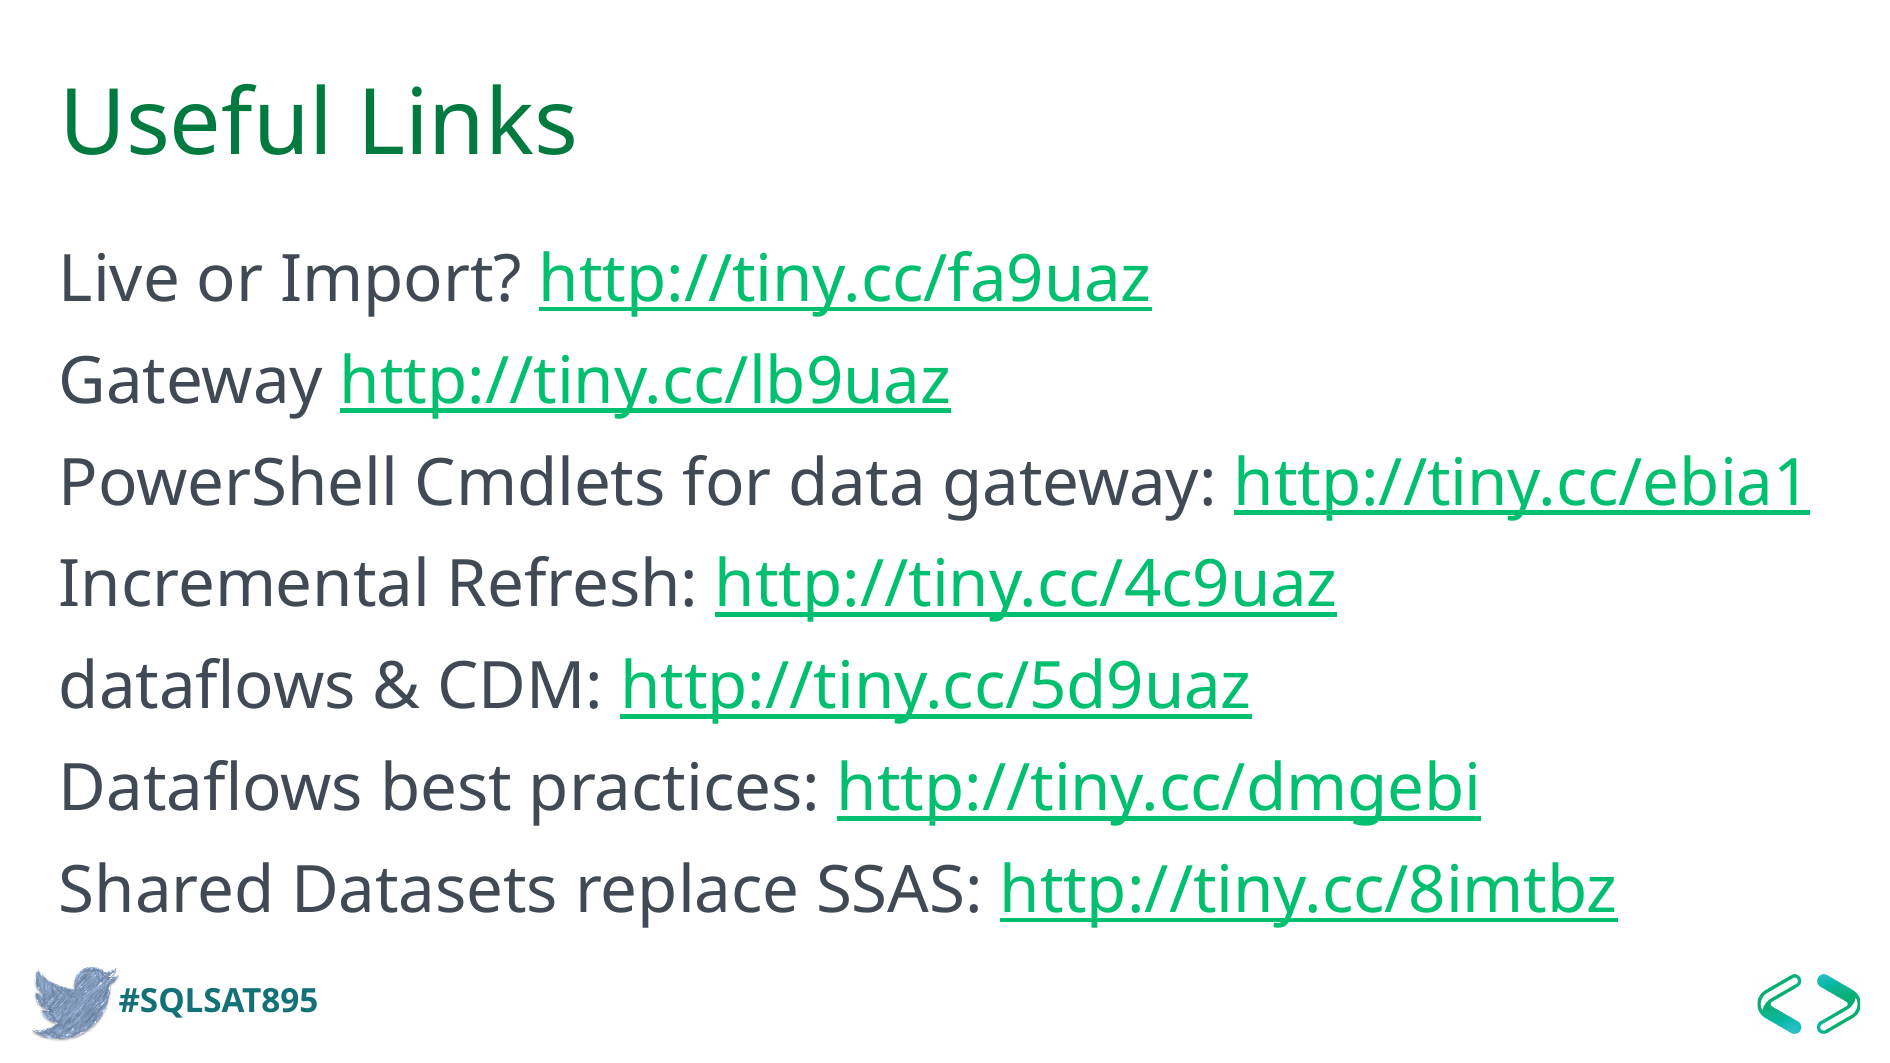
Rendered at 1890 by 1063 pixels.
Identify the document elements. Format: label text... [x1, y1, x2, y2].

list Live or Import? http://tiny.cc/fa9uaz Gateway http://tiny.cc/lb9uaz PowerShell Cmdlets for data gateway: http://tiny.cc/ebia1 Incremental Refresh: http://tiny.cc/4c9uaz dataflows & CDM: http://tiny.cc/5d9uaz Dataflows best practices: http://tiny.cc/dmgebi Shared Datasets replace SSAS: http://tiny.cc/8imtbz [59, 236, 1831, 1004]
picture [26, 952, 121, 1048]
title Useful Links [59, 59, 1831, 178]
